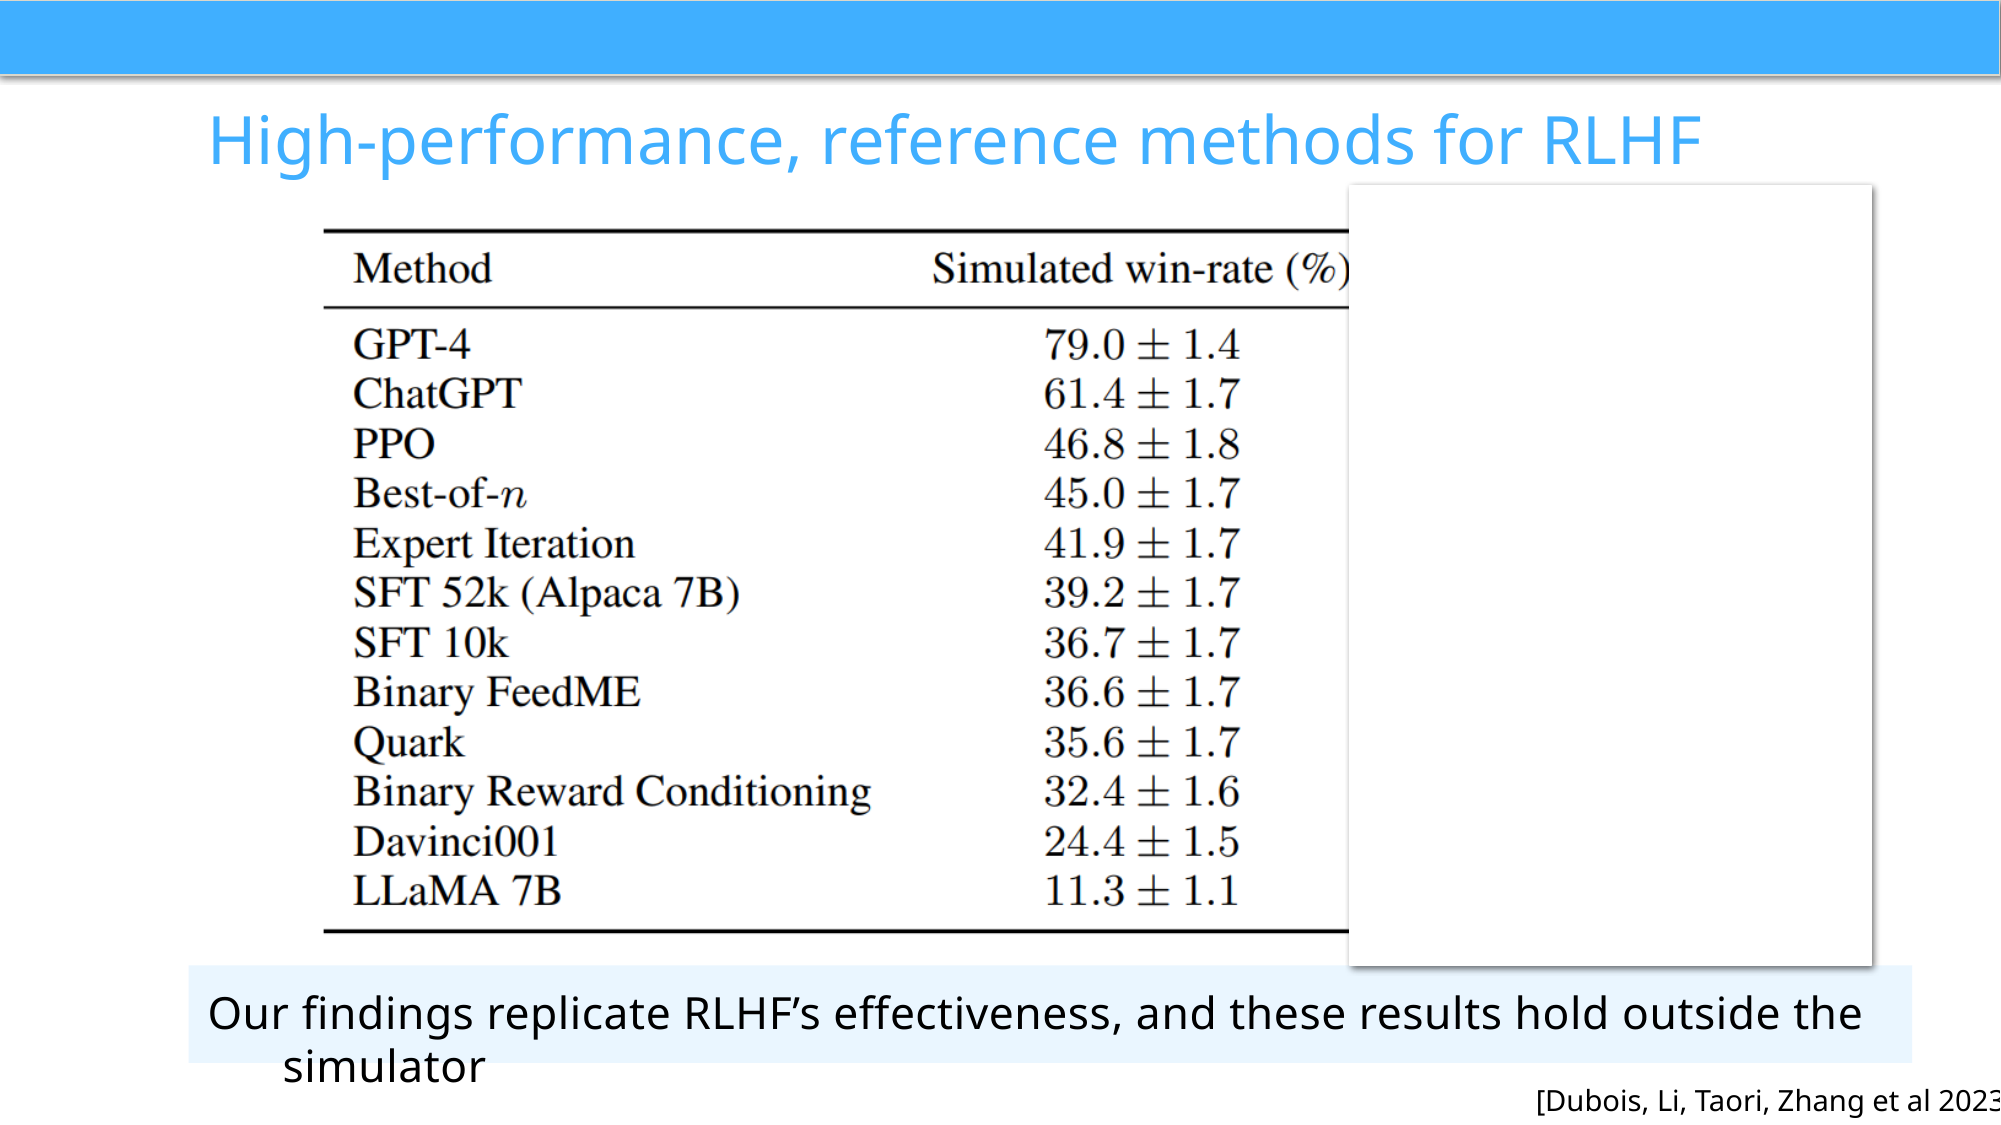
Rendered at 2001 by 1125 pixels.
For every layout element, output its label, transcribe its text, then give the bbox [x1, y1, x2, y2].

text_box [Dubois, Li, Taori, Zhang et al 2023] [1521, 1074, 2000, 1125]
text_box [1349, 185, 1872, 966]
picture [298, 214, 1840, 949]
list Our findings replicate RLHF’s effectiveness, and these results hold outside the simulator [207, 977, 1892, 1084]
title High-performance, reference methods for RLHF [207, 78, 1894, 186]
text_box [188, 965, 1913, 1063]
